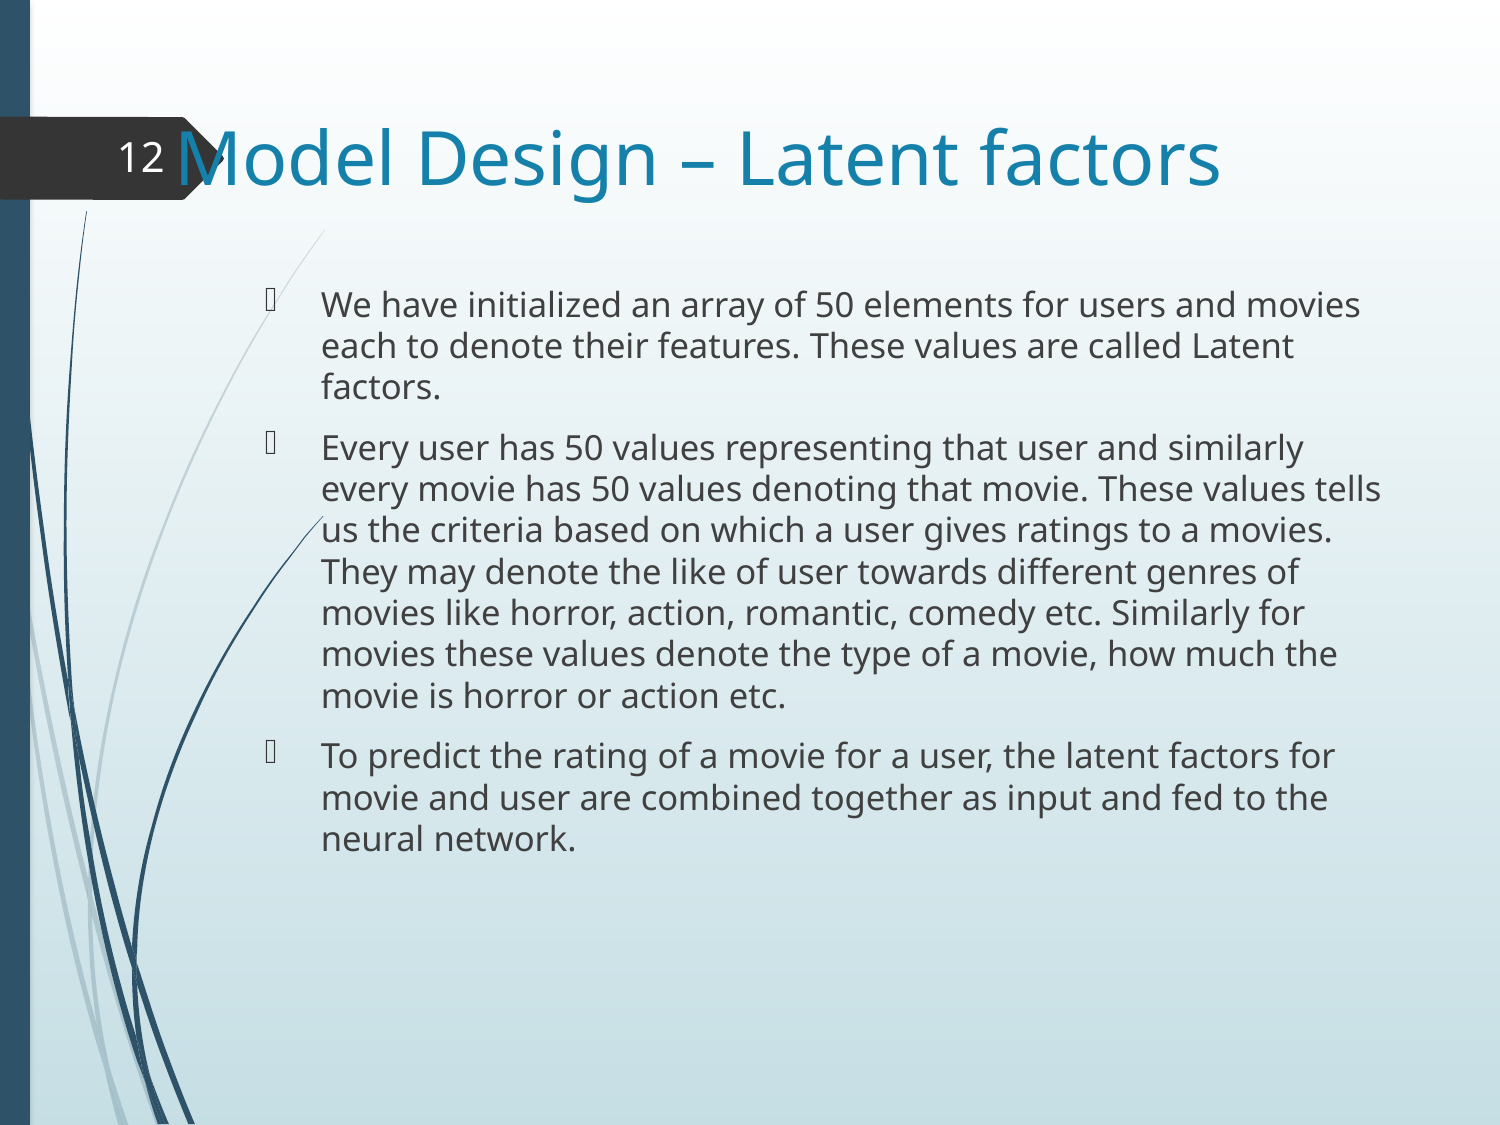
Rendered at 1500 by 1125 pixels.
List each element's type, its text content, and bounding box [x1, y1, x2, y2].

list We have initialized an array of 50 elements for users and movies each to denote their features. These values are called Latent factors. Every user has 50 values representing that user and similarly every movie has 50 values denoting that movie. These values tells us the criteria based on which a user gives ratings to a movies. They may denote the like of user towards different genres of movies like horror, action, romantic, comedy etc. Similarly for movies these values denote the type of a movie, how much the movie is horror or action etc. To predict the rating of a movie for a user, the latent factors for movie and user are combined together as input and fed to the neural network. [249, 275, 1400, 970]
title Model Design – Latent factors [159, 102, 1400, 313]
slide_number 12 [83, 129, 180, 190]
